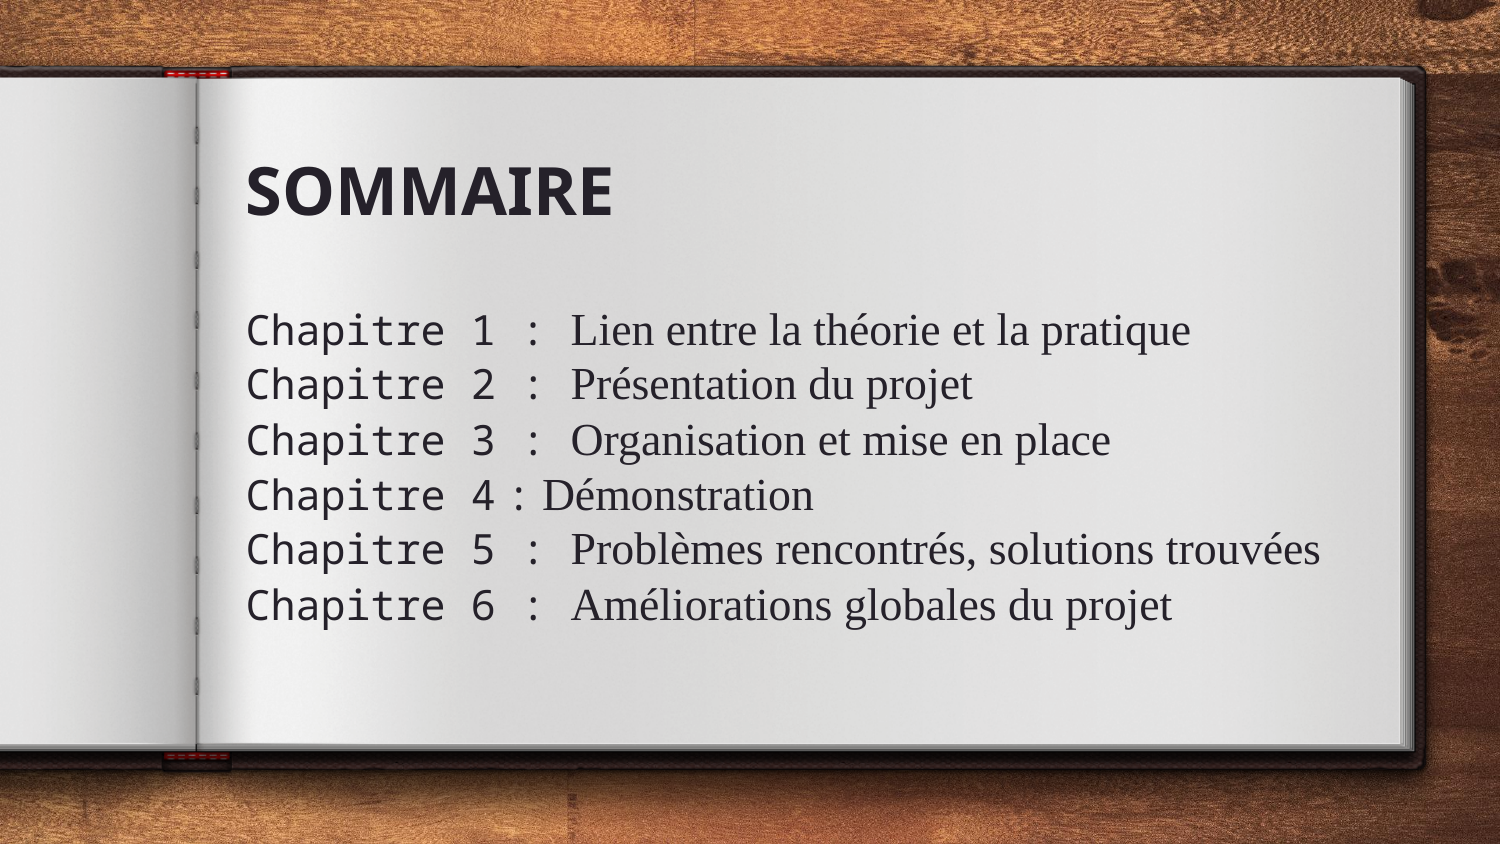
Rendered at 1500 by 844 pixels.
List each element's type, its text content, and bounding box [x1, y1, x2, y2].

title SOMMAIRE Chapitre 1 : Lien entre la théorie et la pratique Chapitre 2 : Présentation du projet Chapitre 3 : Organisation et mise en place Chapitre 4 : Démonstration Chapitre 5 : Problèmes rencontrés, solutions trouvées Chapitre 6 : Améliorations globales du projet [230, 0, 1466, 834]
picture [0, 0, 1500, 844]
